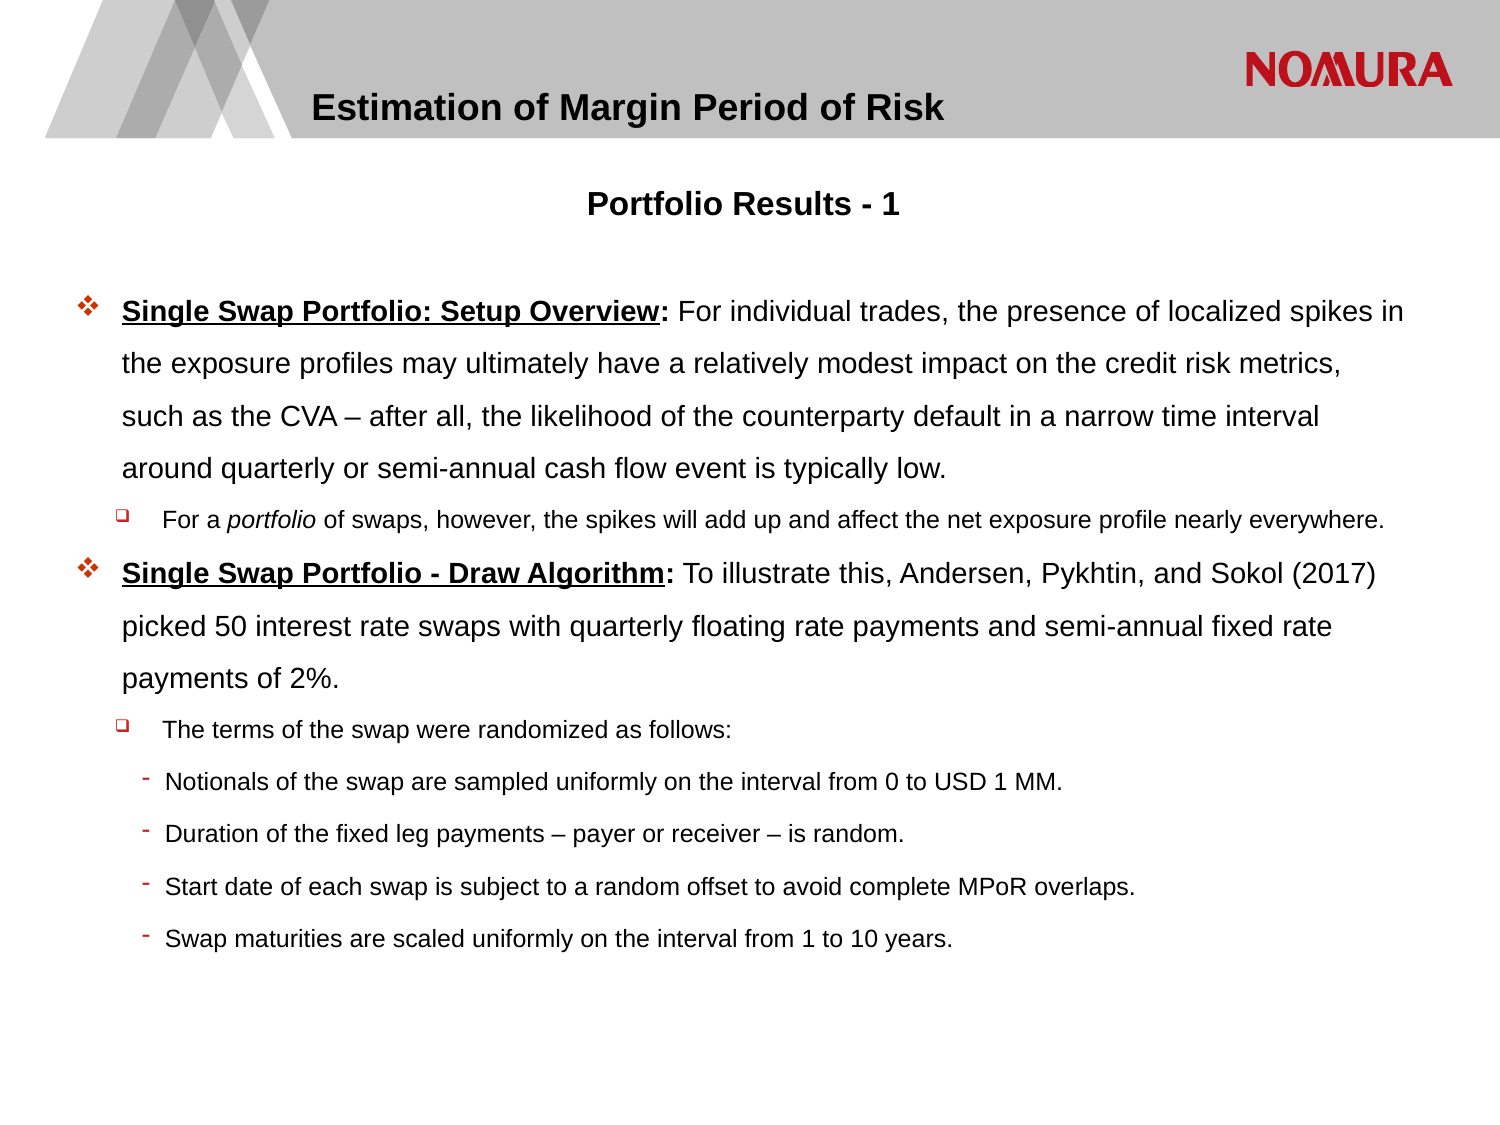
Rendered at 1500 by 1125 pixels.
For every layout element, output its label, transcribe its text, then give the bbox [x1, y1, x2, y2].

list Portfolio Results - 1 Single Swap Portfolio: Setup Overview: For individual trades, the presence of localized spikes in the exposure profiles may ultimately have a relatively modest impact on the credit risk metrics, such as the CVA – after all, the likelihood of the counterparty default in a narrow time interval around quarterly or semi-annual cash flow event is typically low. For a portfolio of swaps, however, the spikes will add up and affect the net exposure profile nearly everywhere. Single Swap Portfolio - Draw Algorithm: To illustrate this, Andersen, Pykhtin, and Sokol (2017) picked 50 interest rate swaps with quarterly floating rate payments and semi-annual fixed rate payments of 2%. The terms of the swap were randomized as follows: Notionals of the swap are sampled uniformly on the interval from 0 to USD 1 MM. Duration of the fixed leg payments – payer or receiver – is random. Start date of each swap is subject to a random offset to avoid complete MPoR overlaps. Swap maturities are scaled uniformly on the interval from 1 to 10 years. [75, 162, 1413, 1100]
title Estimation of Margin Period of Risk [311, 9, 1223, 128]
